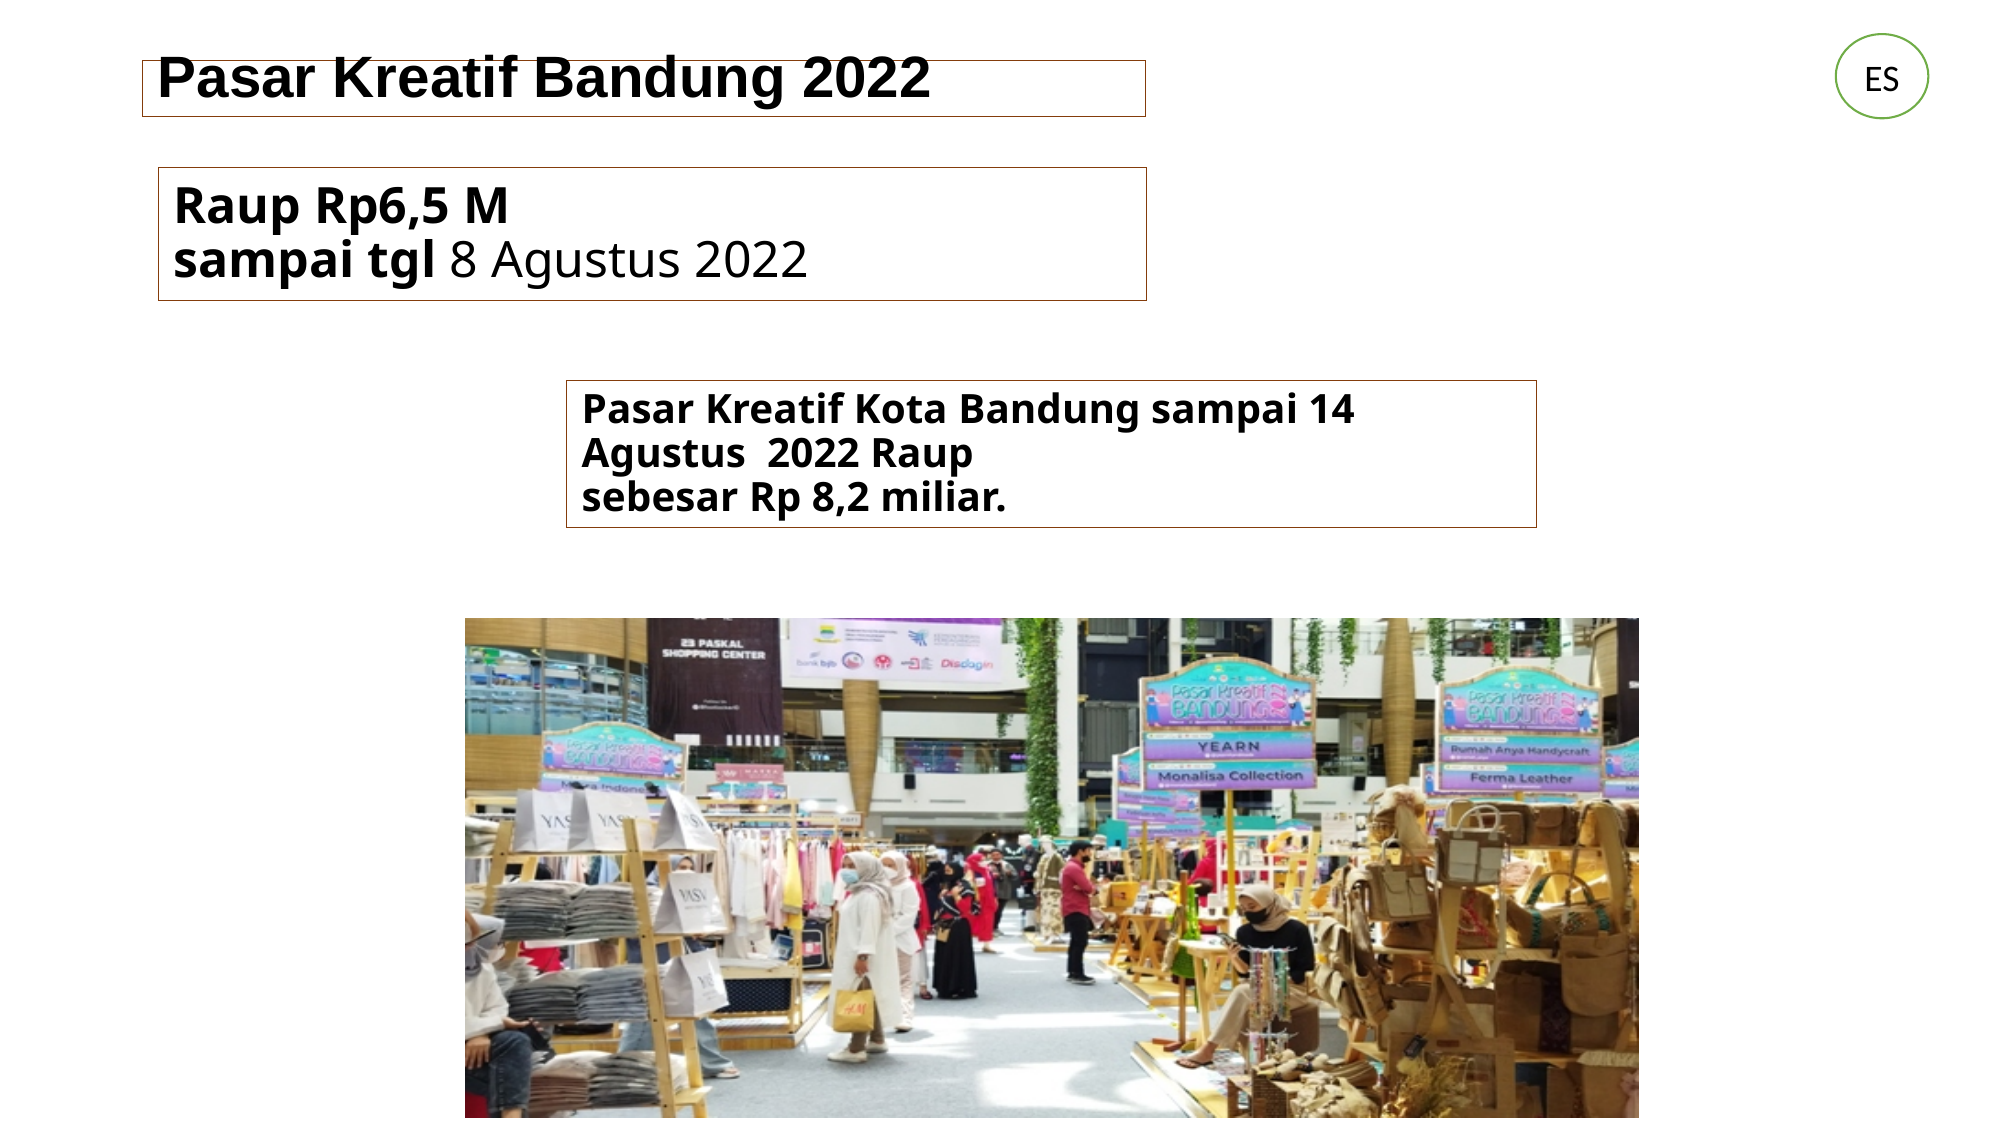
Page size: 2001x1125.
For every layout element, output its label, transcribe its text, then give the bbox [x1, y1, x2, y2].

text_box Pasar Kreatif Bandung 2022 [142, 60, 1146, 117]
text_box Pasar Kreatif Kota Bandung sampai 14 Agustus 2022 Raup sebesar Rp 8,2 miliar. [566, 380, 1537, 528]
text_box ES [1834, 33, 1930, 120]
text_box Raup Rp6,5 M sampai tgl 8 Agustus 2022 [158, 167, 1147, 301]
picture [465, 618, 1639, 1118]
